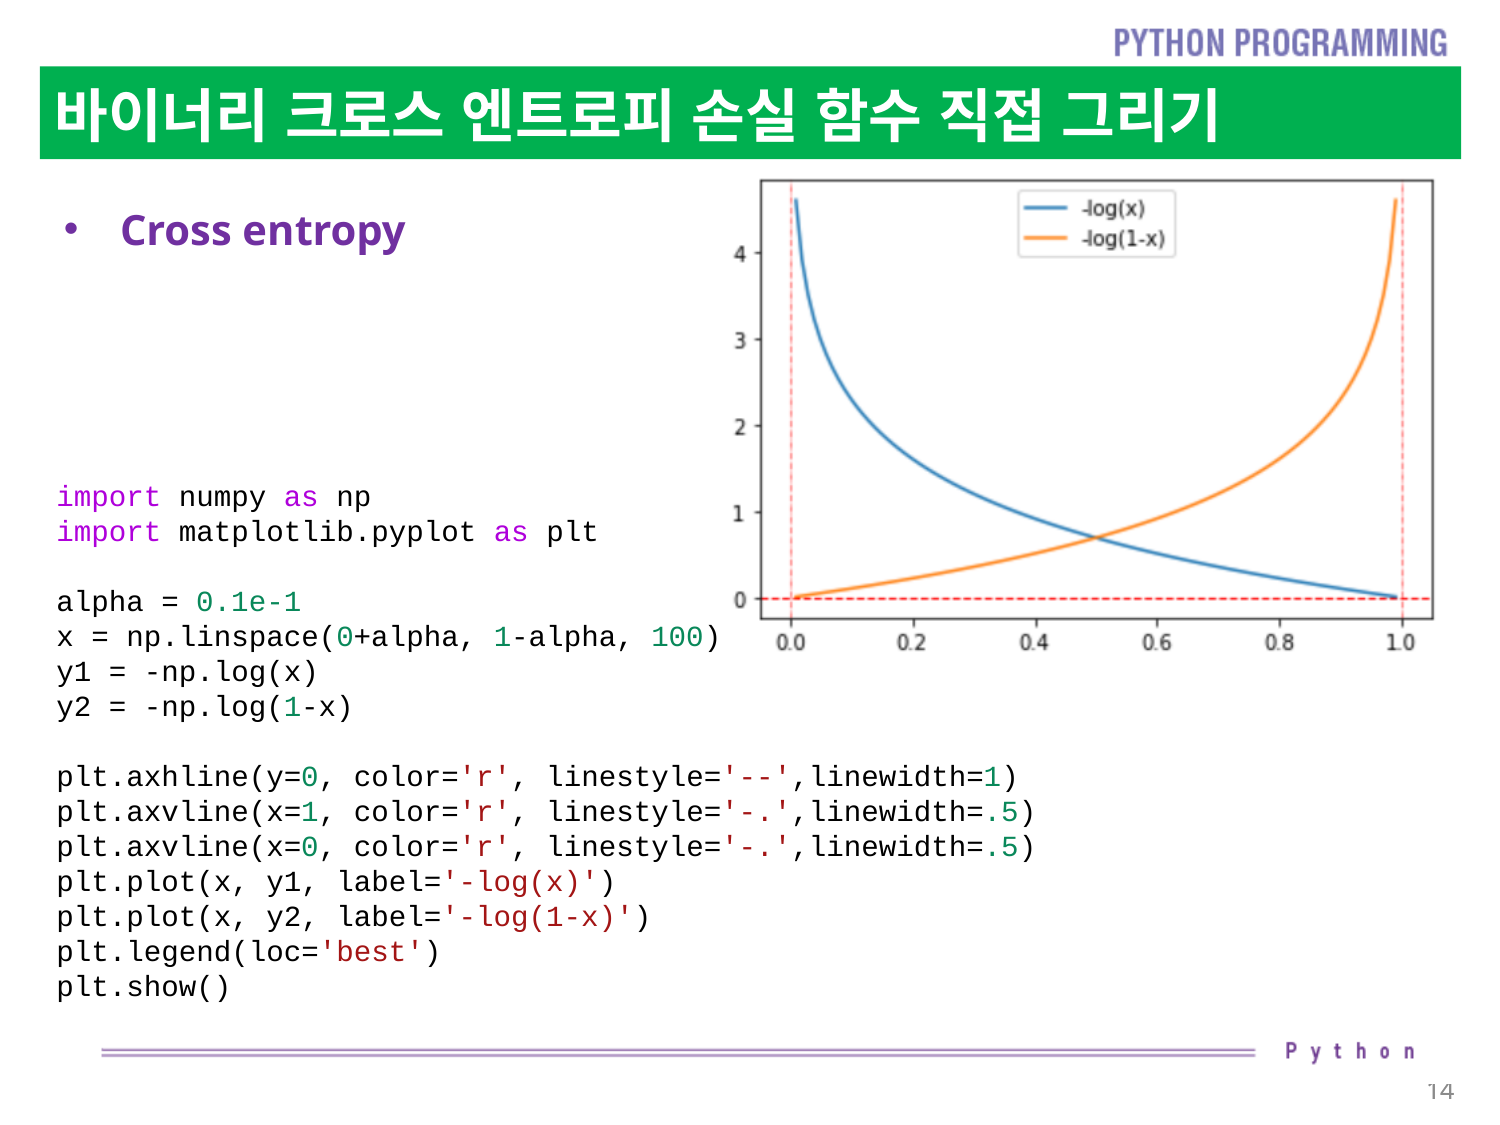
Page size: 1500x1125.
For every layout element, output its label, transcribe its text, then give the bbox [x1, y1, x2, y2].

picture [722, 164, 1454, 669]
picture [1106, 13, 1462, 66]
picture [18, 1020, 1483, 1084]
text_box import numpy as np import matplotlib.pyplot as plt alpha = 0.1e-1 x = np.linspace(0+alpha, 1-alpha, 100) y1 = -np.log(x) y2 = -np.log(1-x) plt.axhline(y=0, color='r', linestyle='--',linewidth=1) plt.axvline(x=1, color='r', linestyle='-.',linewidth=.5) plt.axvline(x=0, color='r', linestyle='-.',linewidth=.5) plt.plot(x, y1, label='-log(x)') plt.plot(x, y2, label='-log(1-x)') plt.legend(loc='best') plt.show() [41, 470, 1194, 1010]
title 바이너리 크로스 엔트로피 손실 함수 직접 그리기 [39, 76, 1444, 152]
list Cross entropy [48, 195, 1461, 1041]
slide_number 14 [1119, 1071, 1470, 1112]
